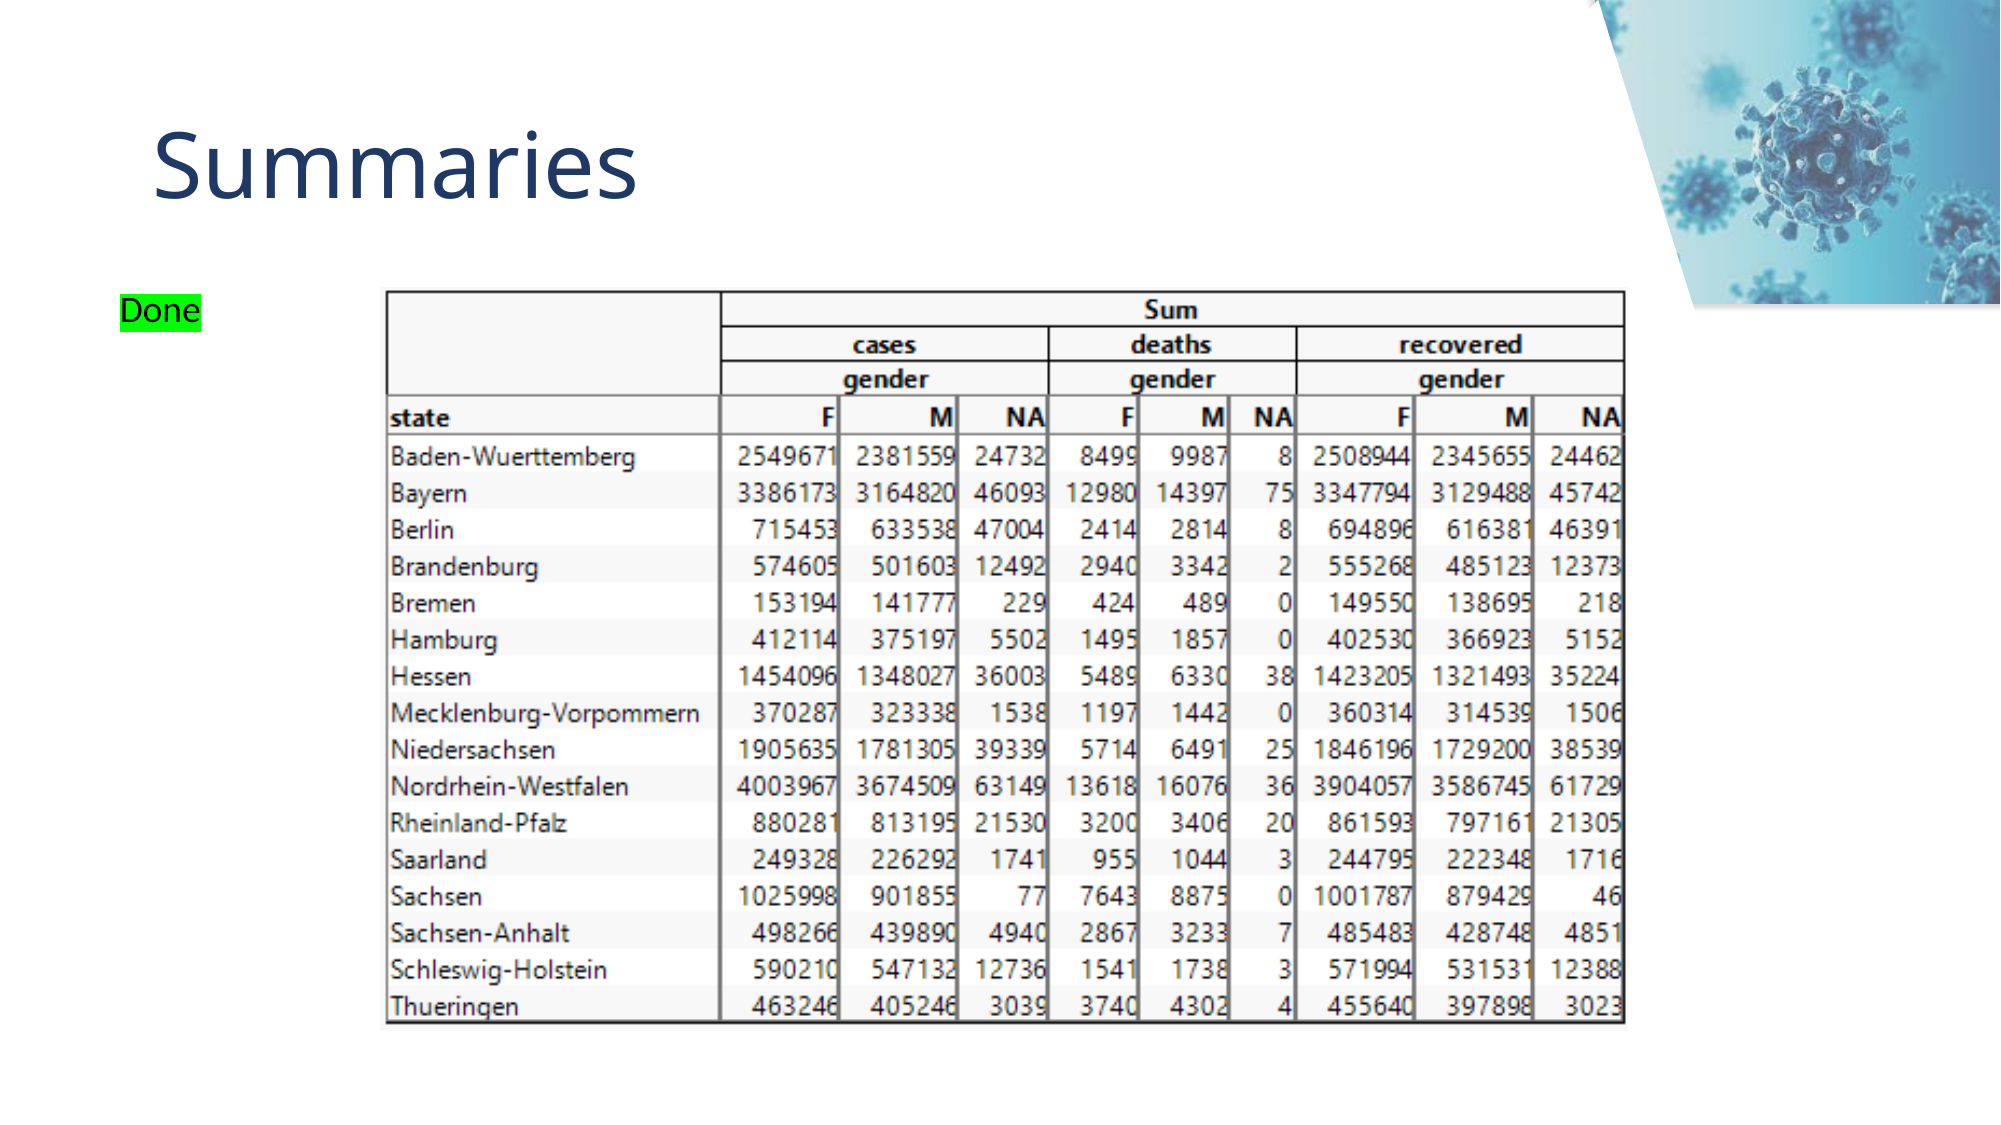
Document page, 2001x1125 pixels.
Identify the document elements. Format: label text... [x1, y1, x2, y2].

text_box Done [105, 277, 296, 337]
title Summaries [137, 59, 1863, 278]
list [380, 287, 1628, 1031]
